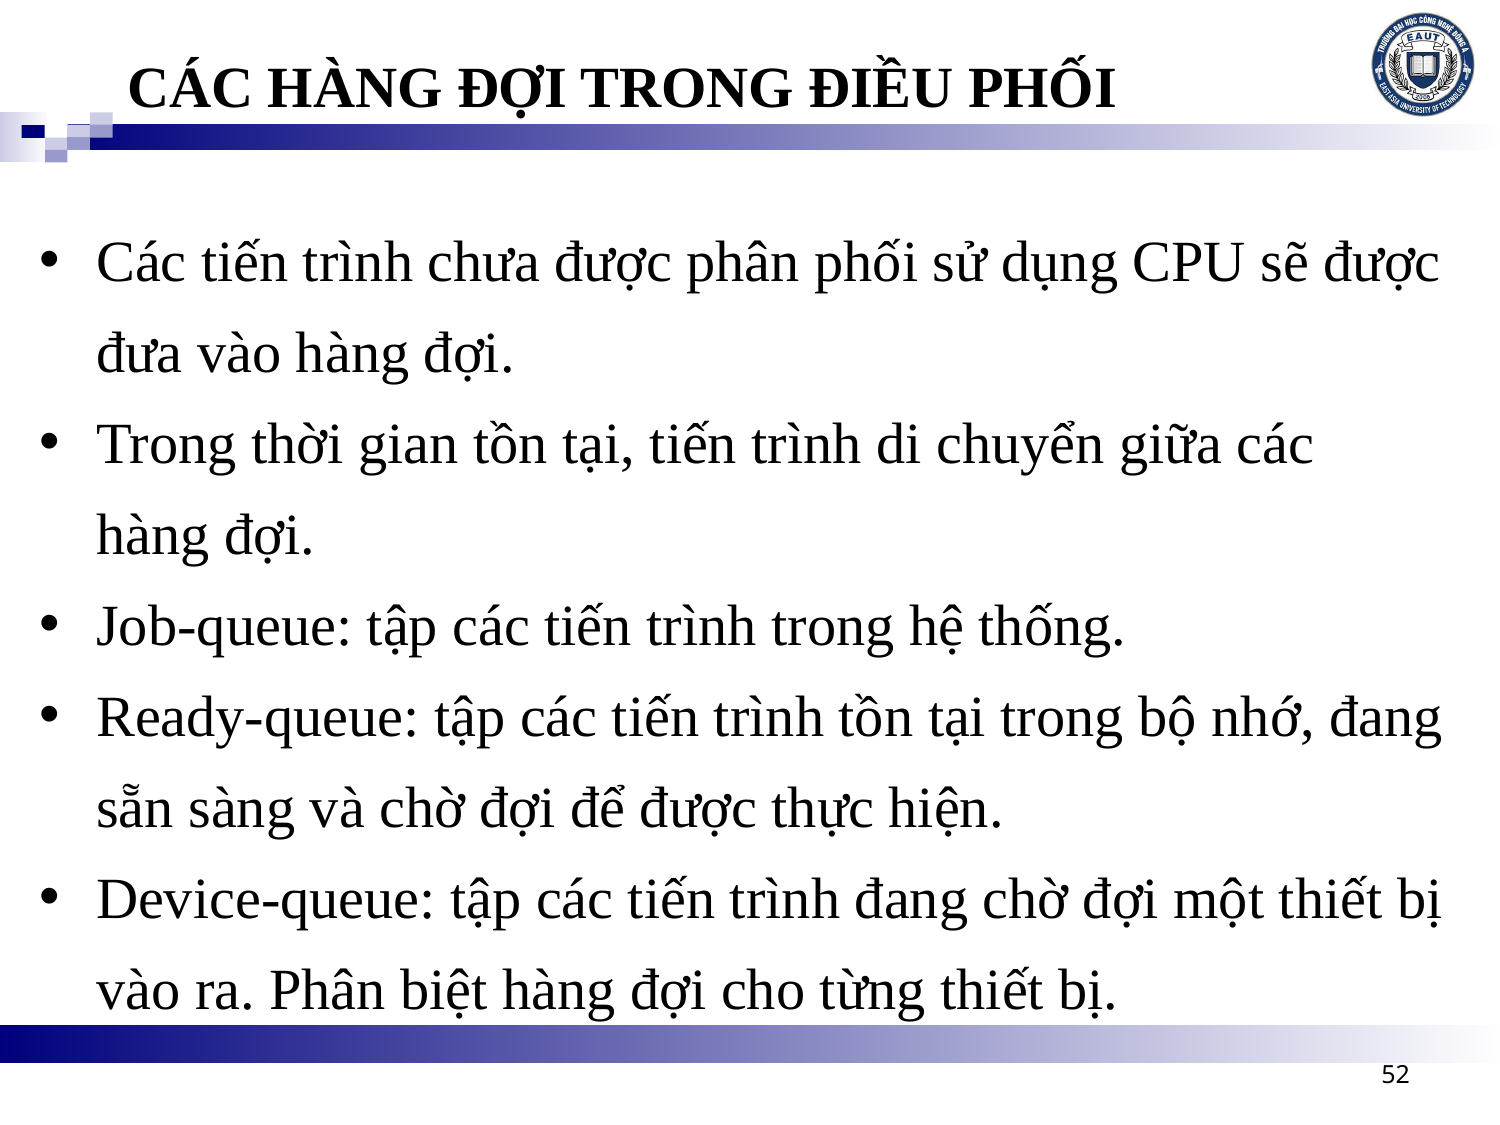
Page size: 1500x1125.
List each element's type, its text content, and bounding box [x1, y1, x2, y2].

slide_number 52 [1074, 1025, 1425, 1100]
text_box Các tiến trình chưa được phân phối sử dụng CPU sẽ được đưa vào hàng đợi. Trong thời gian tồn tại, tiến trình di chuyển giữa các hàng đợi. Job-queue: tập các tiến trình trong hệ thống. Ready-queue: tập các tiến trình tồn tại trong bộ nhớ, đang sẵn sàng và chờ đợi để được thực hiện. Device-queue: tập các tiến trình đang chờ đợi một thiết bị vào ra. Phân biệt hàng đợi cho từng thiết bị. [24, 195, 1488, 988]
text_box CÁC HÀNG ĐỢI TRONG ĐIỀU PHỐI [112, 41, 1463, 142]
